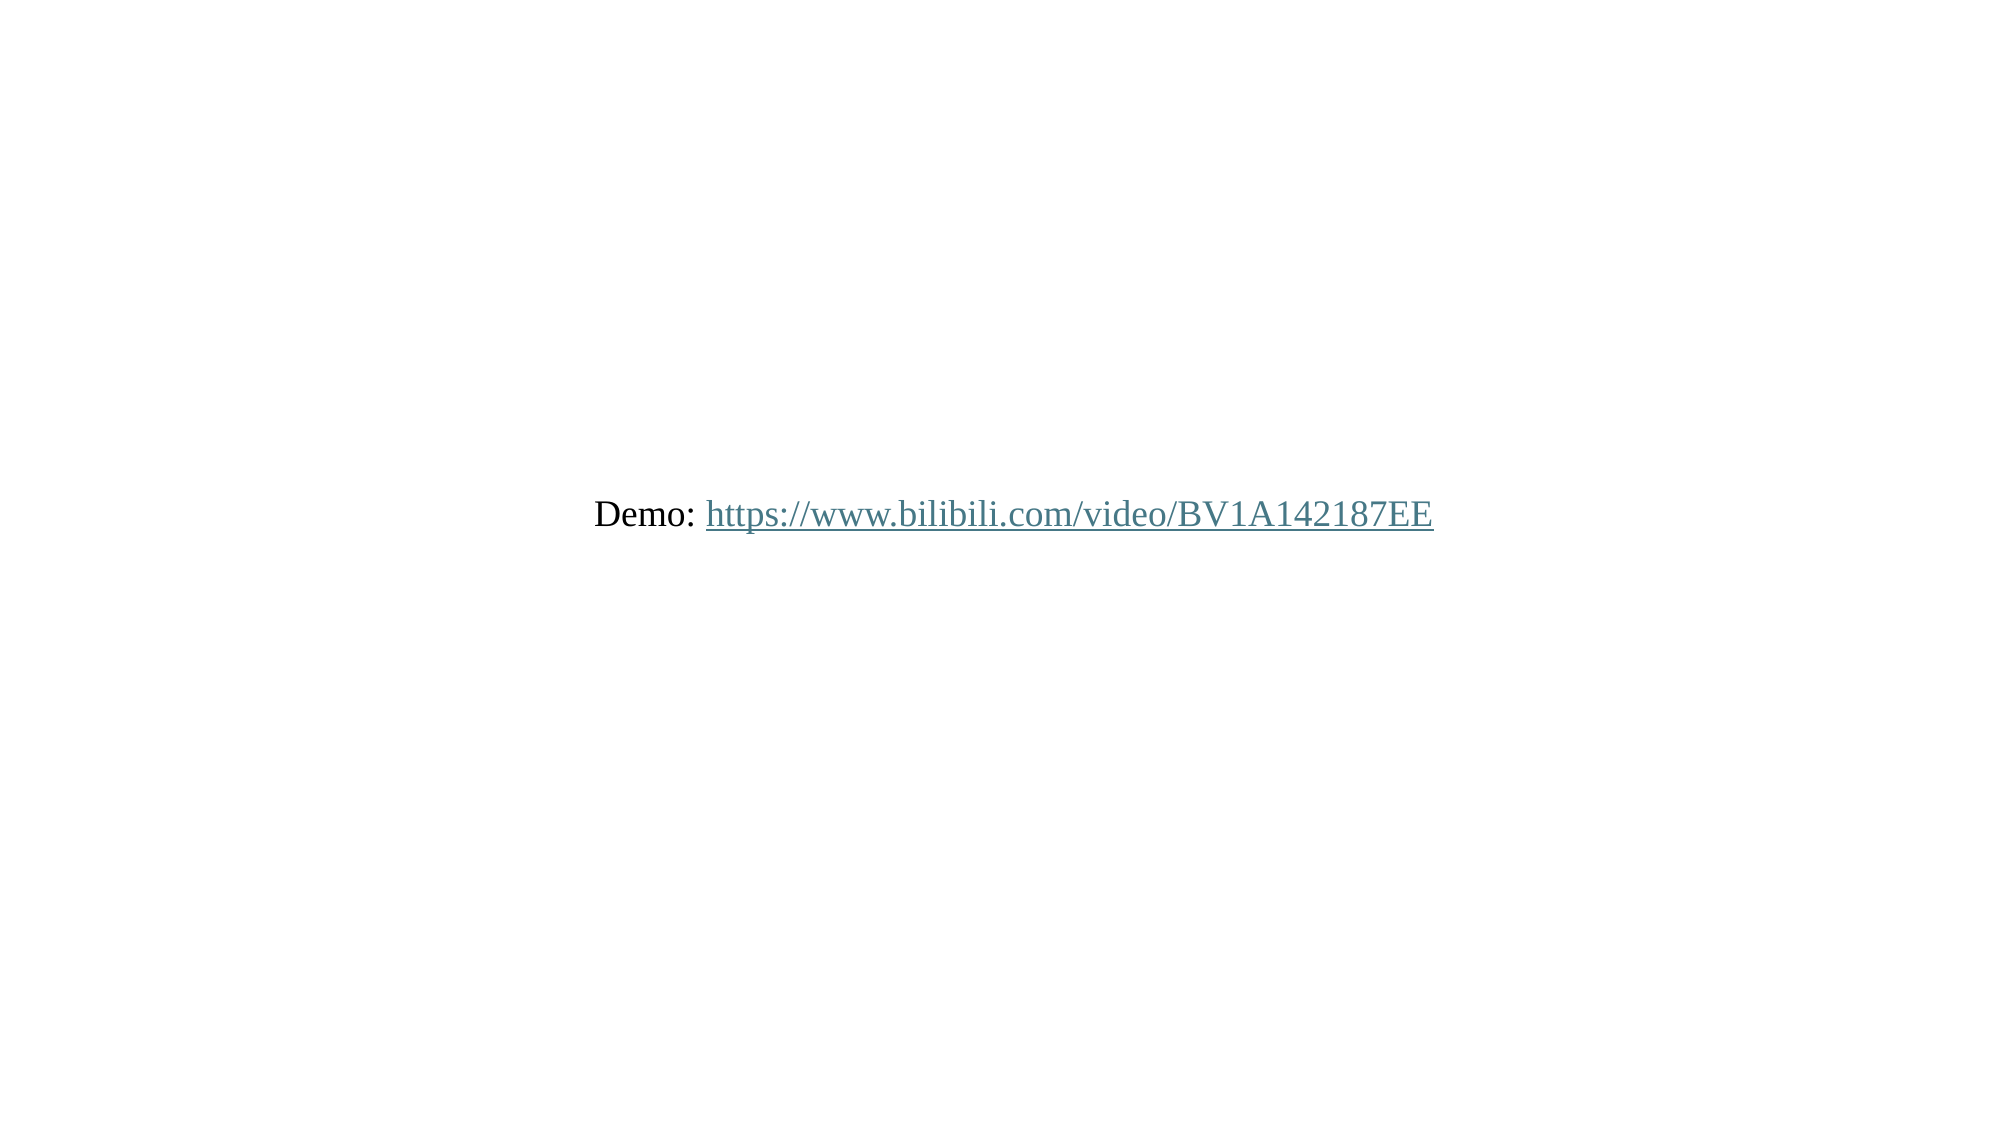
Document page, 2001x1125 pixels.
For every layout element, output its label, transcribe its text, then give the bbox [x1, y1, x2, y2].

text_box Demo: https://www.bilibili.com/video/BV1A142187EE [579, 481, 1450, 542]
